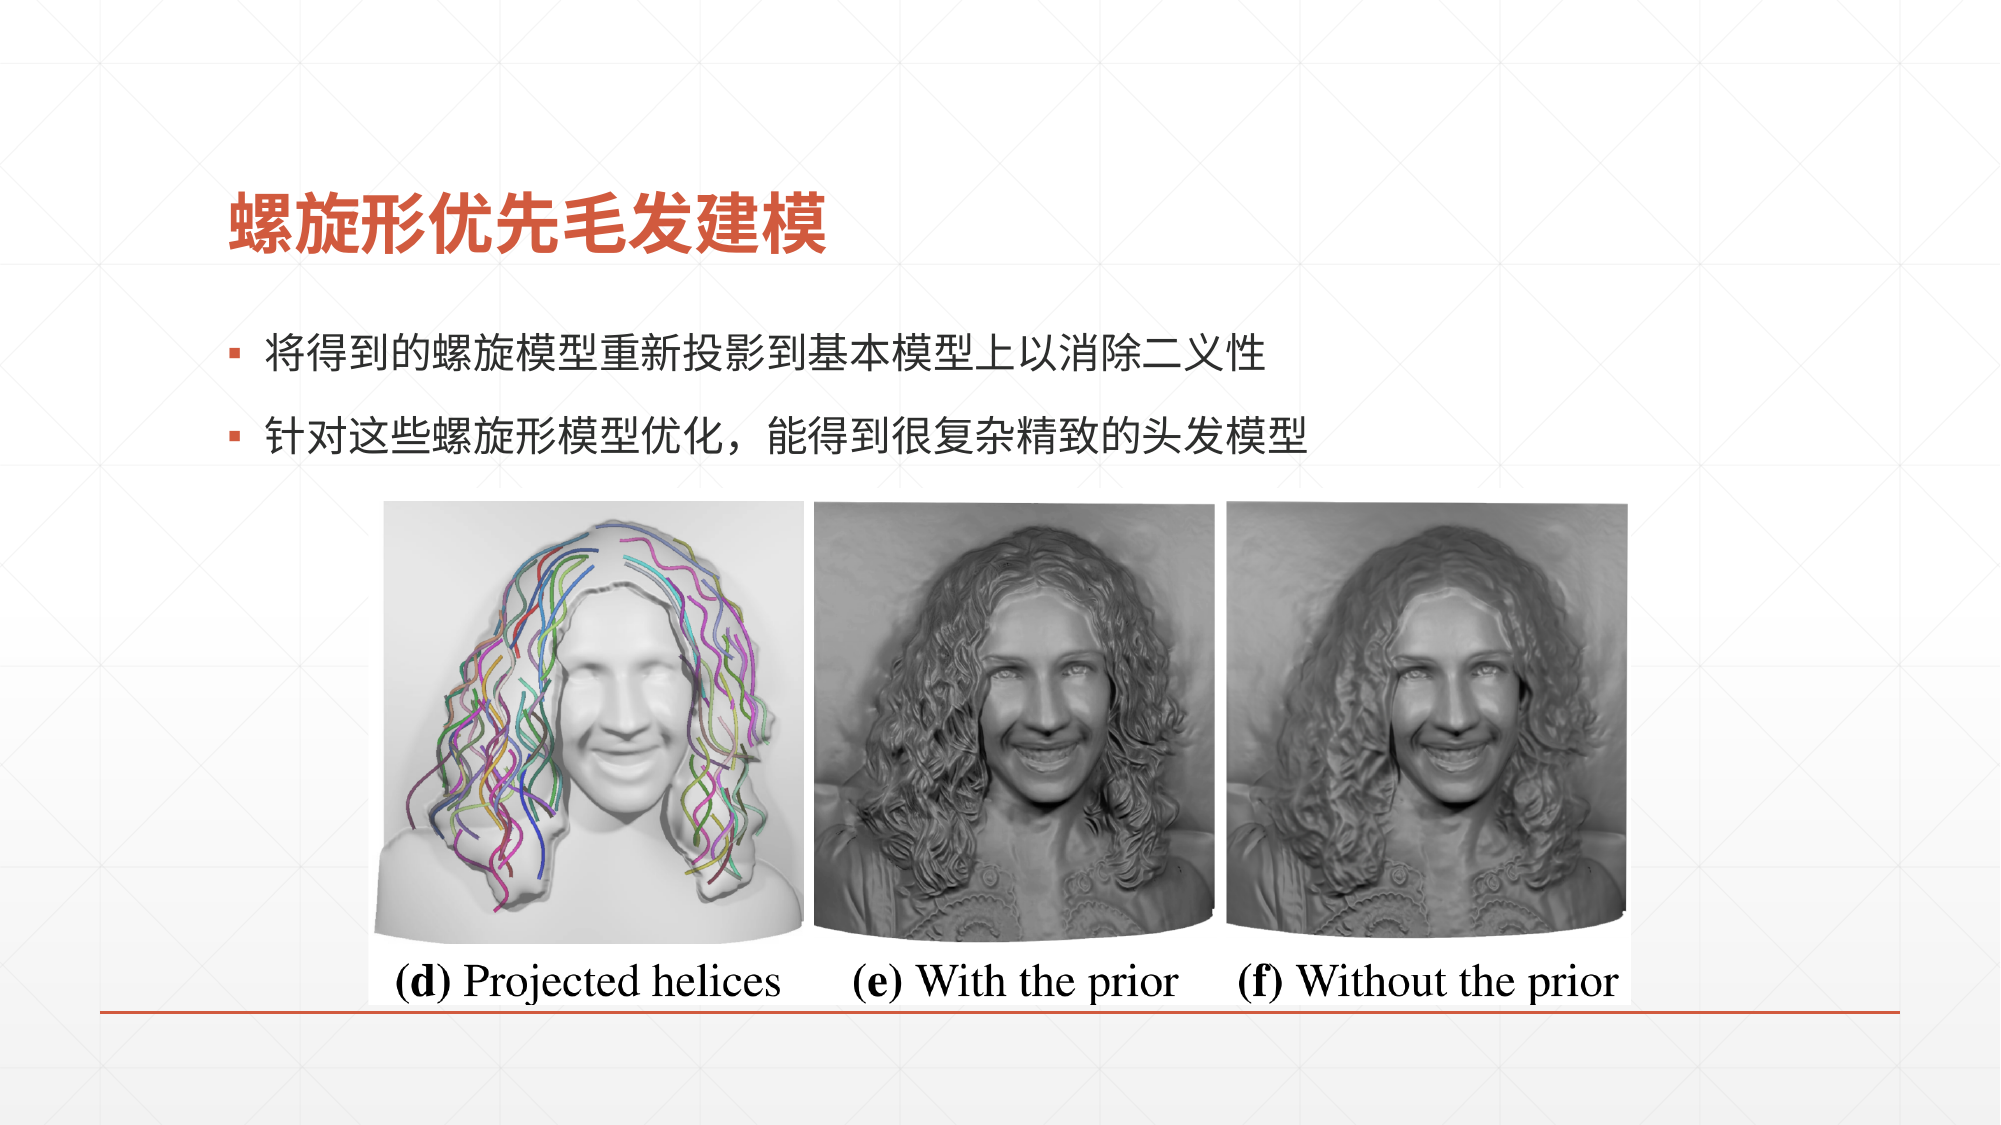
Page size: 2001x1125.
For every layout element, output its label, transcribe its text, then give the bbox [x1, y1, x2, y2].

picture [368, 488, 1631, 1005]
list 将得到的螺旋模型重新投影到基本模型上以消除二义性 针对这些螺旋形模型优化，能得到很复杂精致的头发模型 [212, 324, 1788, 950]
title 螺旋形优先毛发建模 [212, 82, 1788, 271]
